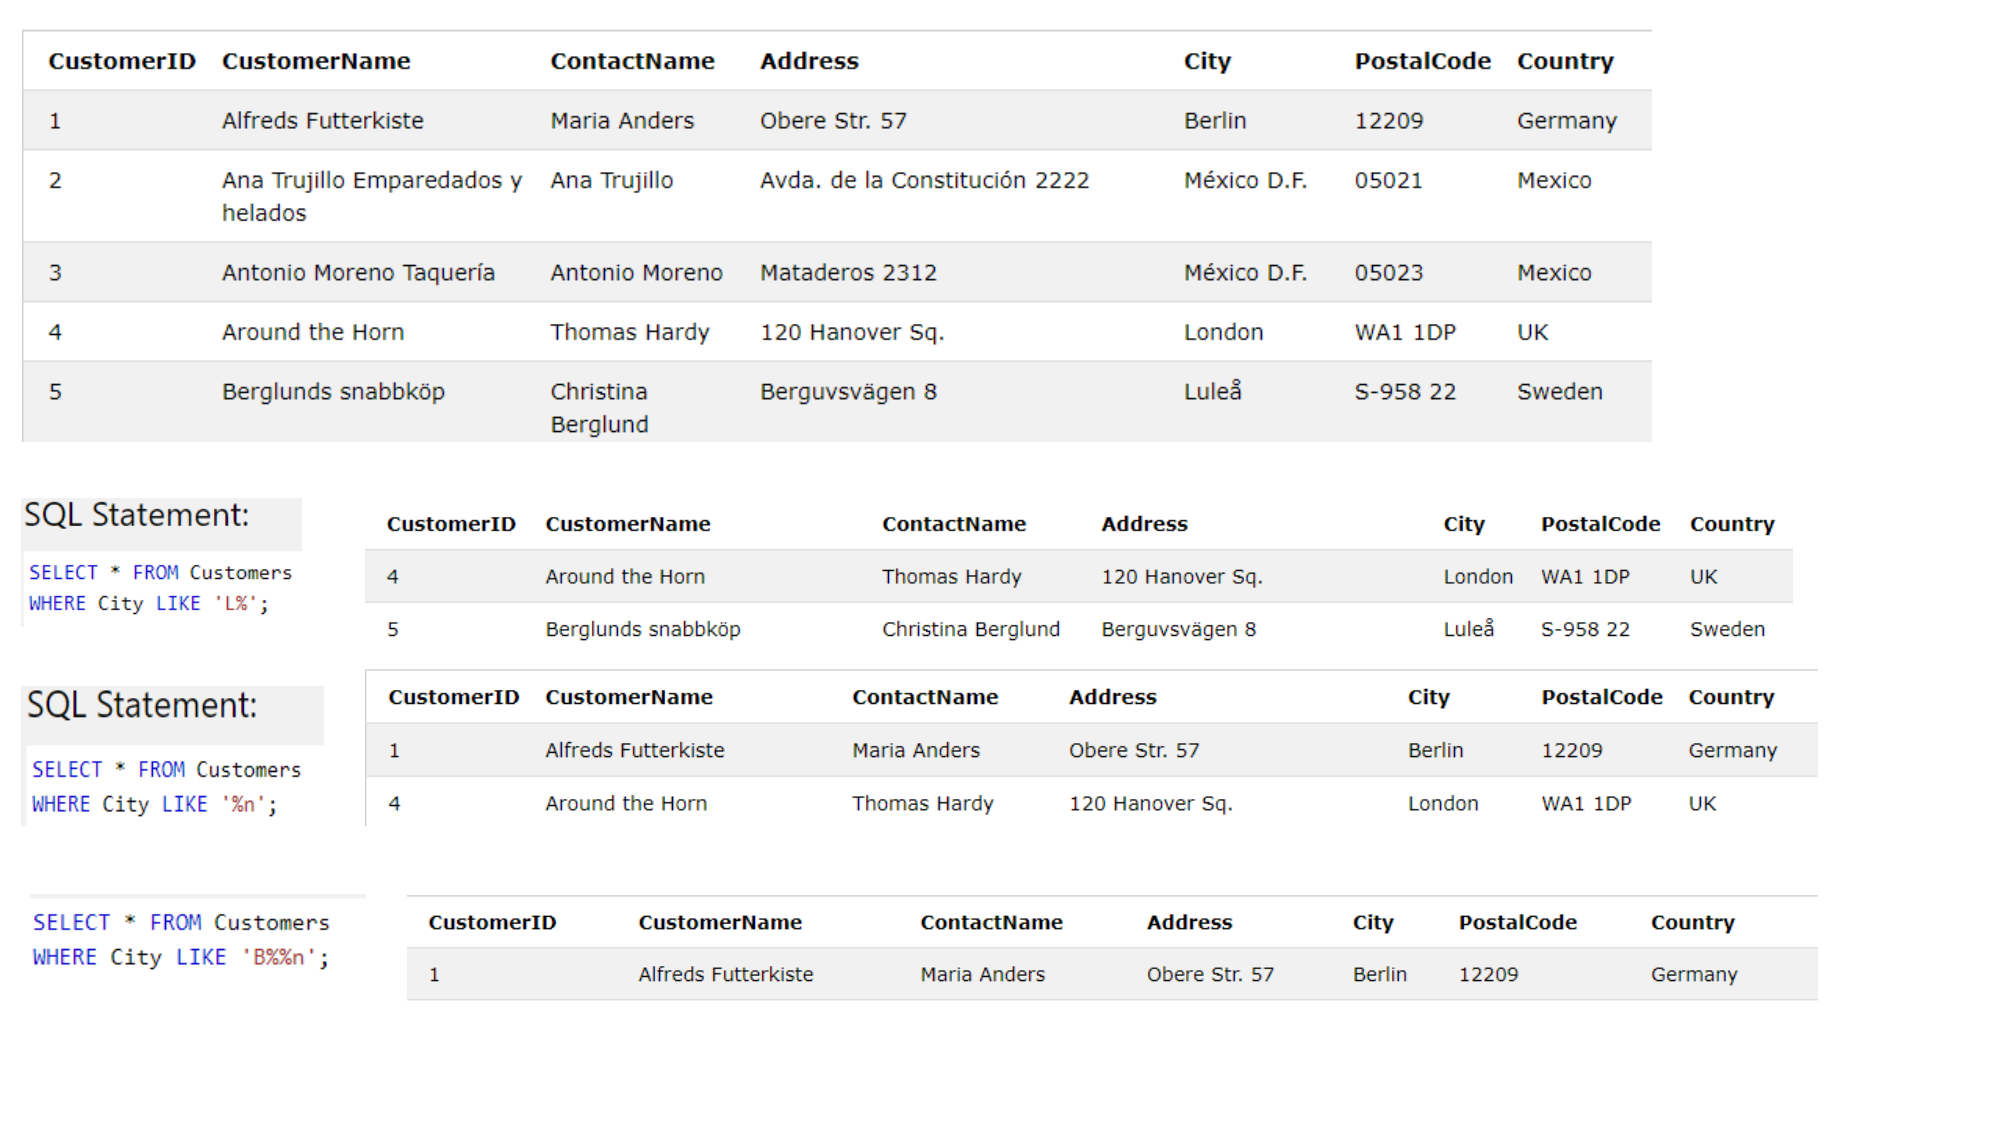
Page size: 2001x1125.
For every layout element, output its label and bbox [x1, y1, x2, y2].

picture [30, 894, 366, 990]
picture [22, 27, 1652, 442]
picture [365, 668, 1818, 826]
picture [407, 894, 1818, 1006]
picture [21, 498, 302, 627]
picture [365, 498, 1793, 646]
picture [21, 686, 324, 826]
